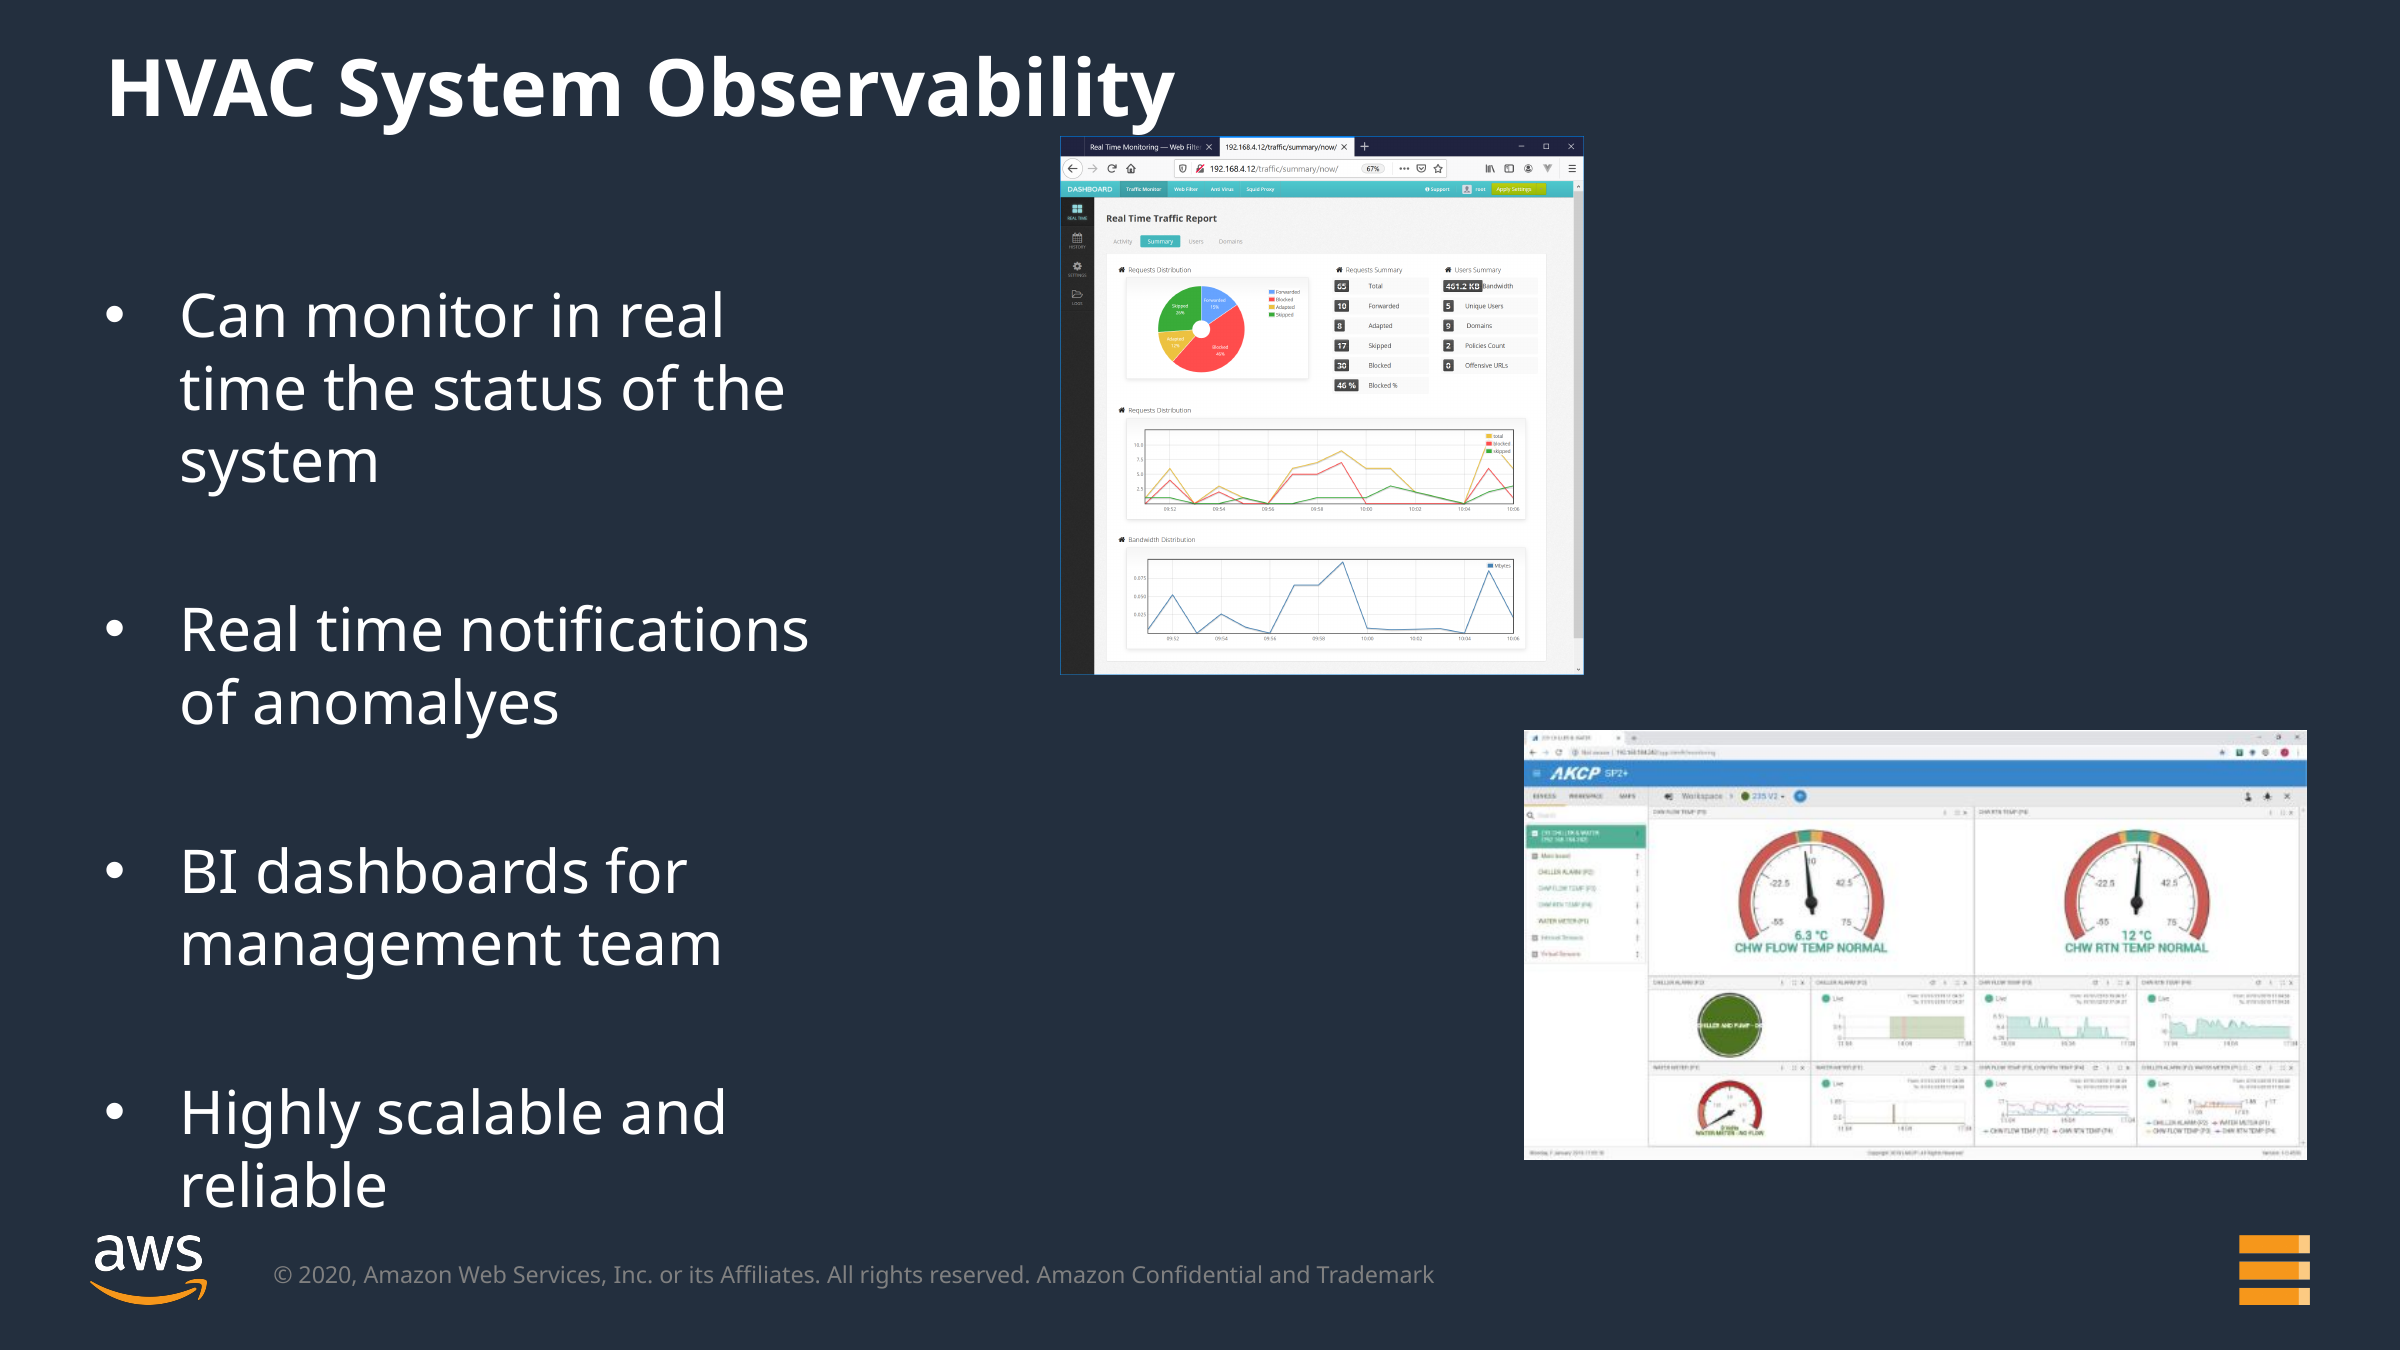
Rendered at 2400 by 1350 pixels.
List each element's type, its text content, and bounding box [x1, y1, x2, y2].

picture [2239, 1235, 2310, 1305]
picture [1524, 730, 2308, 1160]
text_box HVAC System Observability [90, 30, 2307, 179]
picture [1060, 136, 1584, 676]
text_box Can monitor in real time the status of the system Real time notifications of anomalyes BI dashboards for management team Highly scalable and reliable [90, 270, 873, 1191]
picture [90, 1235, 207, 1305]
